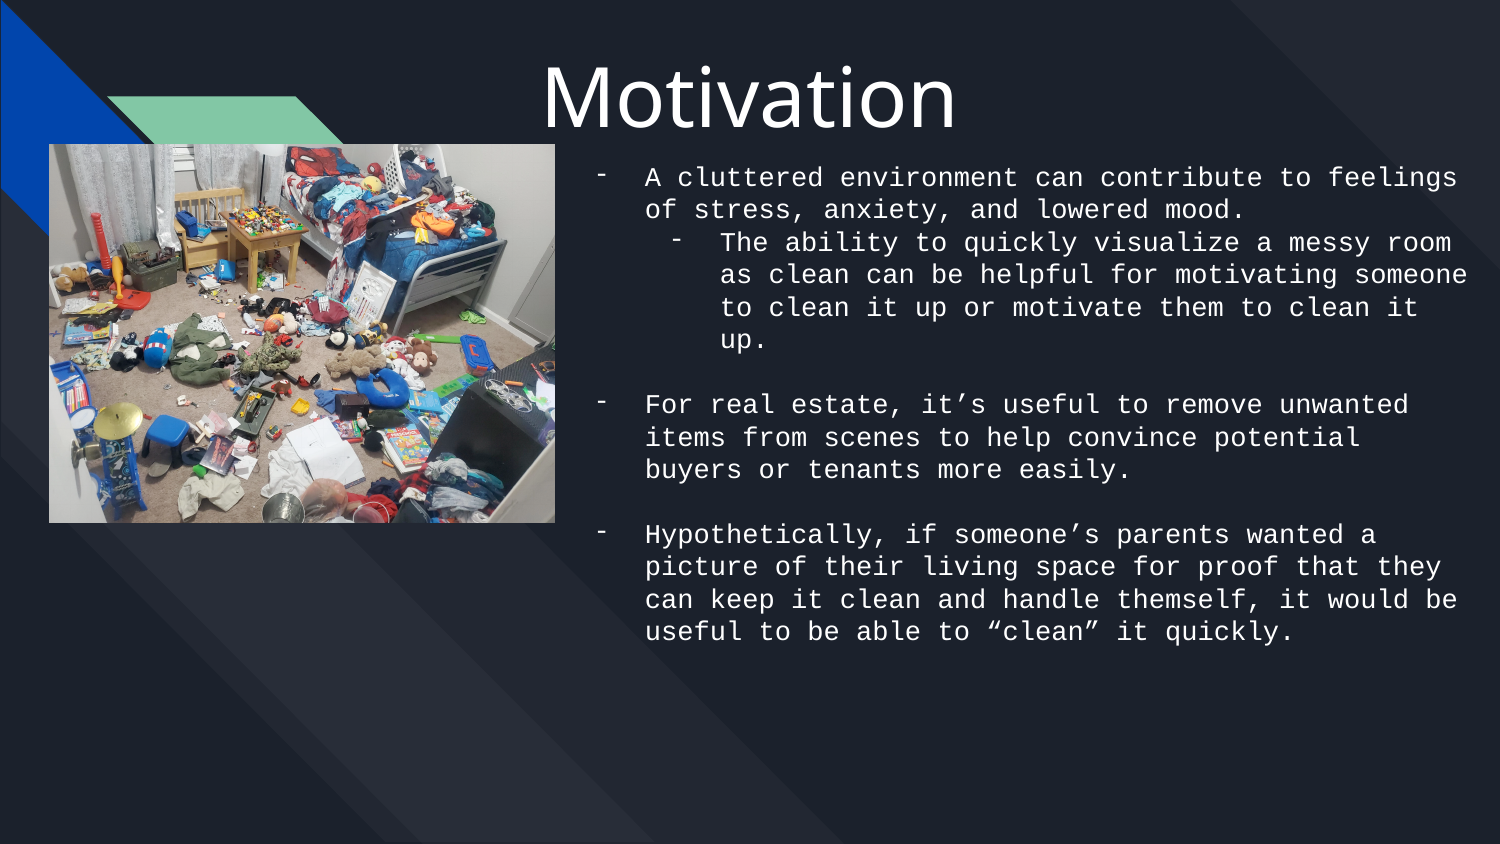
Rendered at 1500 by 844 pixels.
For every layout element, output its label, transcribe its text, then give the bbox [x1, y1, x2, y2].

text_box A cluttered environment can contribute to feelings of stress, anxiety, and lowered mood. The ability to quickly visualize a messy room as clean can be helpful for motivating someone to clean it up or motivate them to clean it up. For real estate, it’s useful to remove unwanted items from scenes to help convince potential buyers or tenants more easily. Hypothetically, if someone’s parents wanted a picture of their living space for proof that they can keep it clean and handle themself, it would be useful to be able to “clean” it quickly. [554, 144, 1487, 694]
title Motivation [338, 23, 1162, 144]
picture [49, 143, 555, 524]
